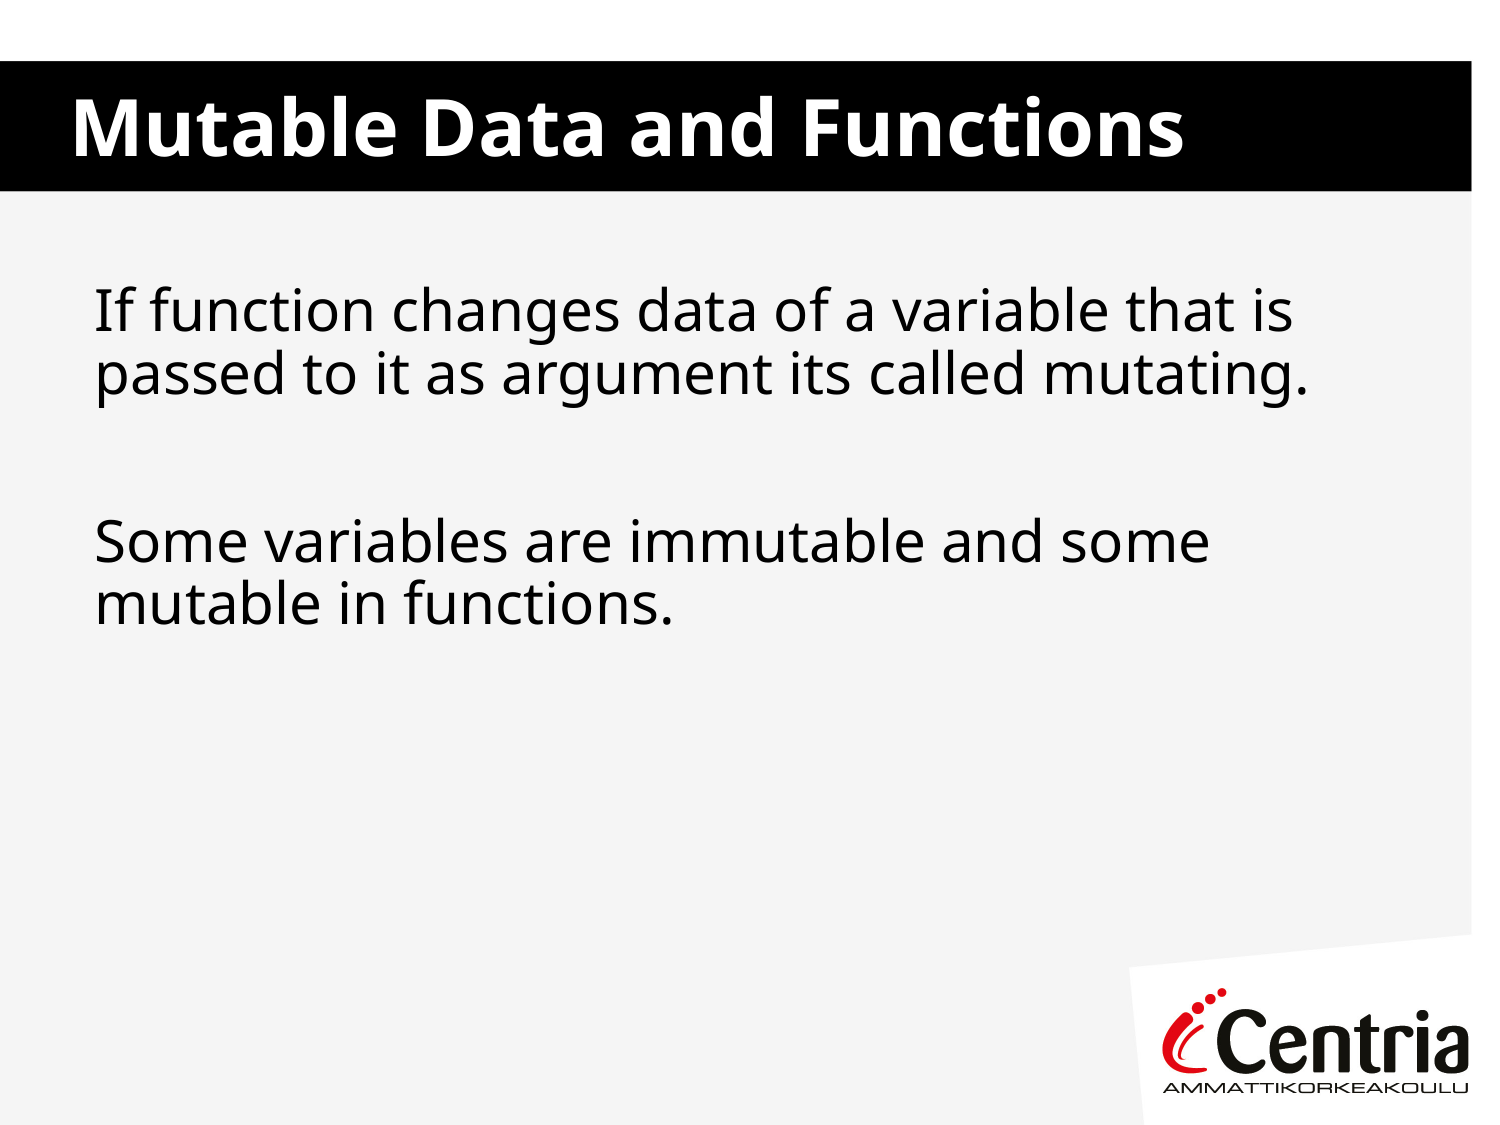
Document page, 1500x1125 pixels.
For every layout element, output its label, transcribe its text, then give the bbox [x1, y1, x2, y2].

picture [0, 0, 1500, 1125]
list If function changes data of a variable that is passed to it as argument its called mutating. Some variables are immutable and some mutable in functions. [79, 273, 1421, 999]
title Mutable Data and Functions [54, 75, 1410, 181]
